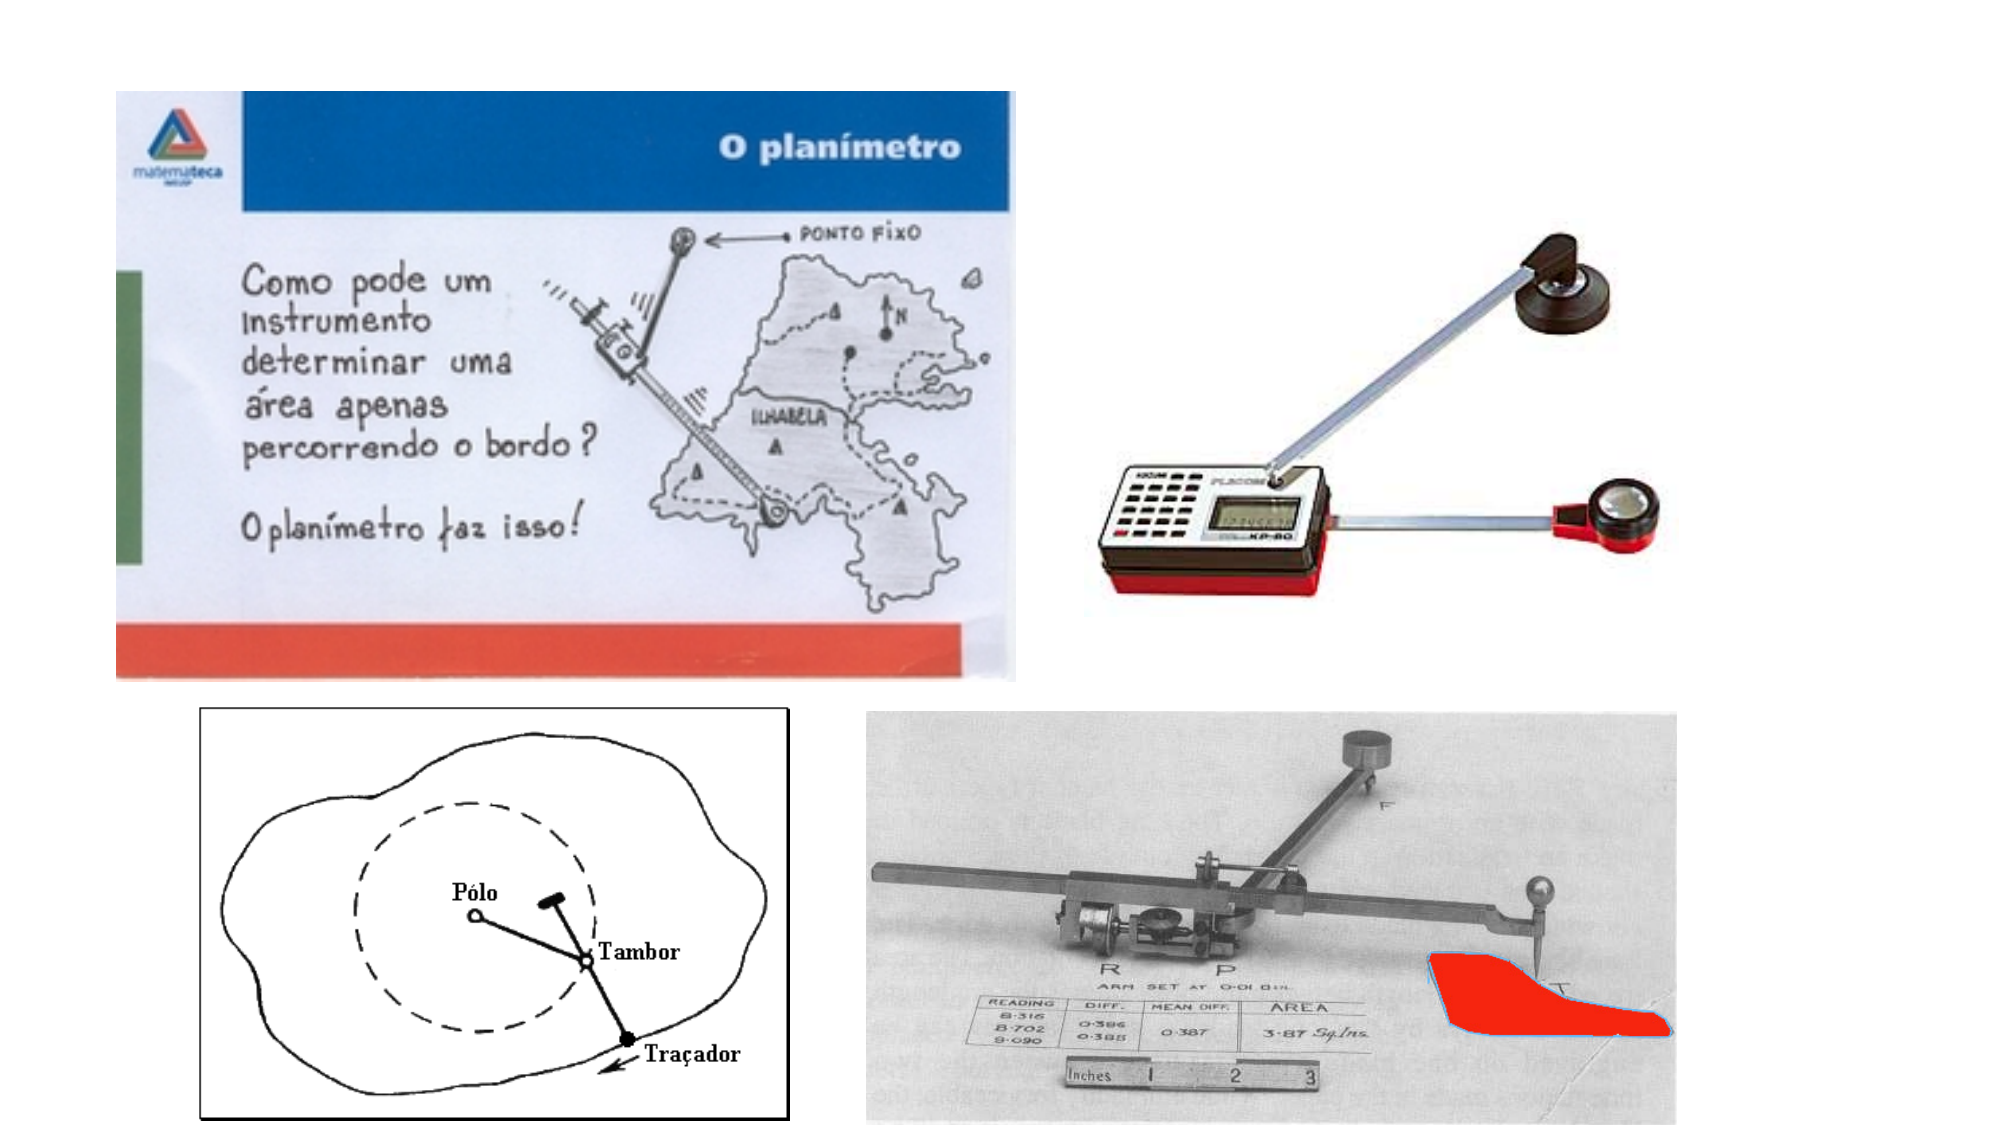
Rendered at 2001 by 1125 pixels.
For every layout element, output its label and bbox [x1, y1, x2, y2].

picture [866, 711, 1677, 1125]
picture [1084, 218, 1679, 617]
picture [198, 706, 790, 1121]
picture [116, 91, 1016, 683]
